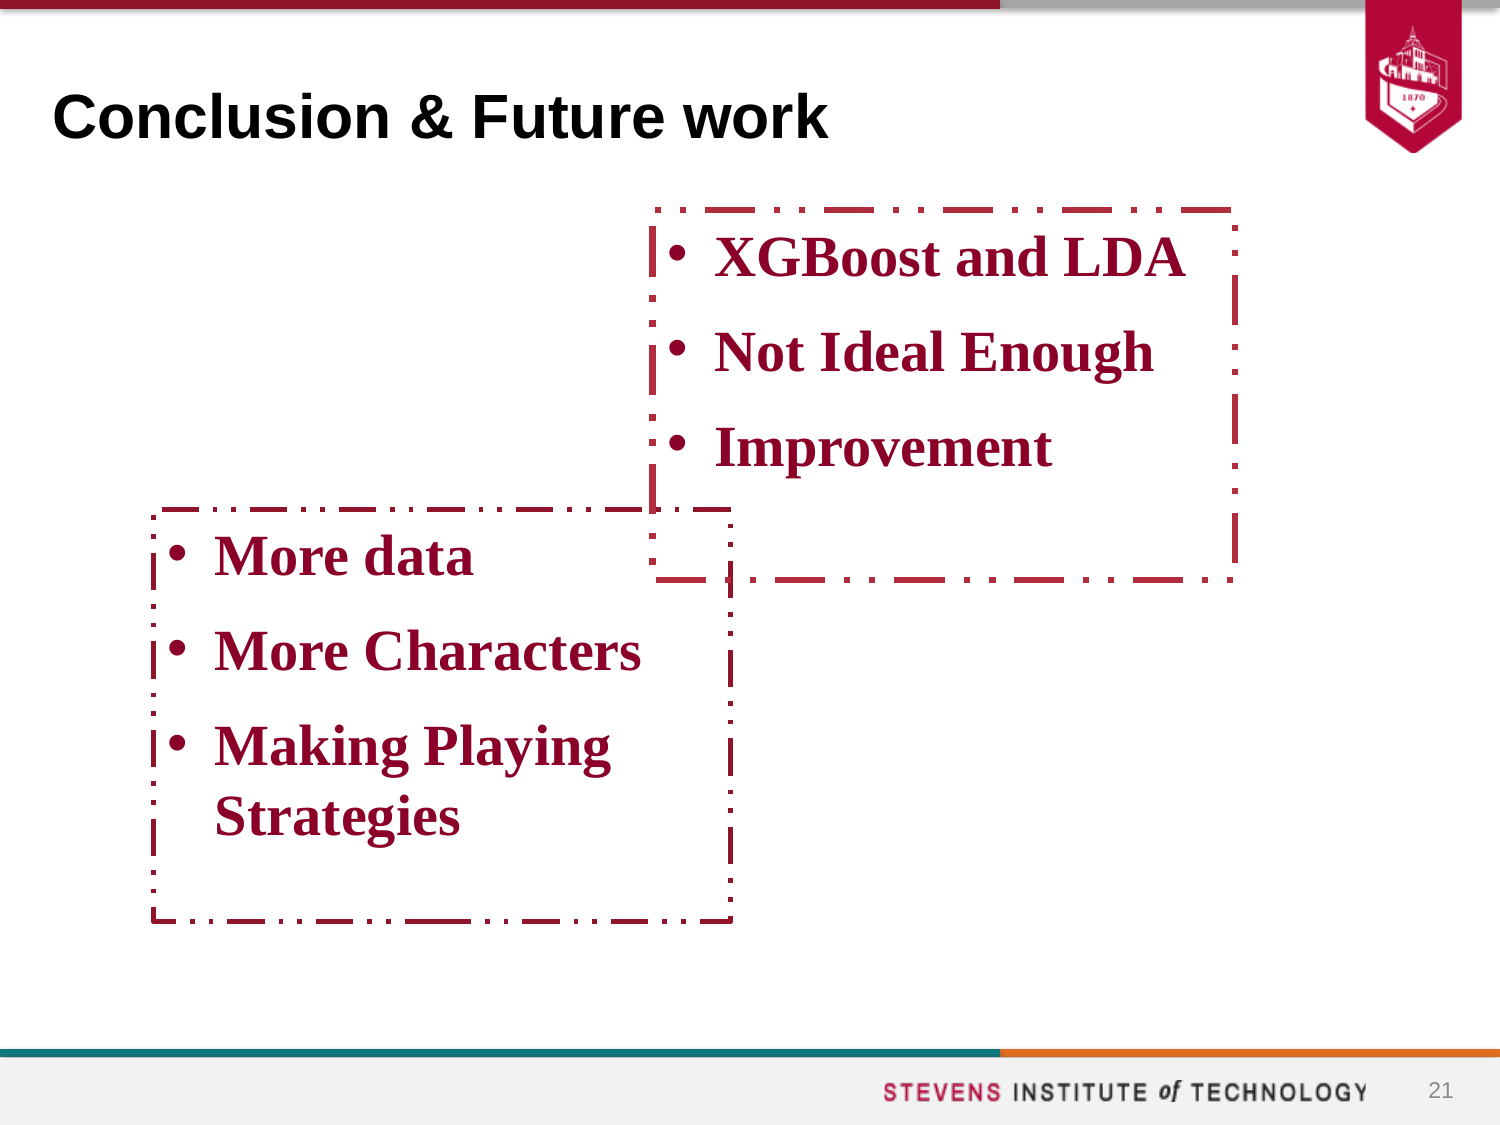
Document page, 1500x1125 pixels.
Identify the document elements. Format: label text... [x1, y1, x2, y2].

title Conclusion & Future work [37, 68, 1236, 157]
list More data More Characters Making Playing Strategies [153, 509, 731, 922]
slide_number 21 [1401, 1059, 1481, 1120]
text_box XGBoost and LDA Not Ideal Enough Improvement [652, 210, 1236, 580]
